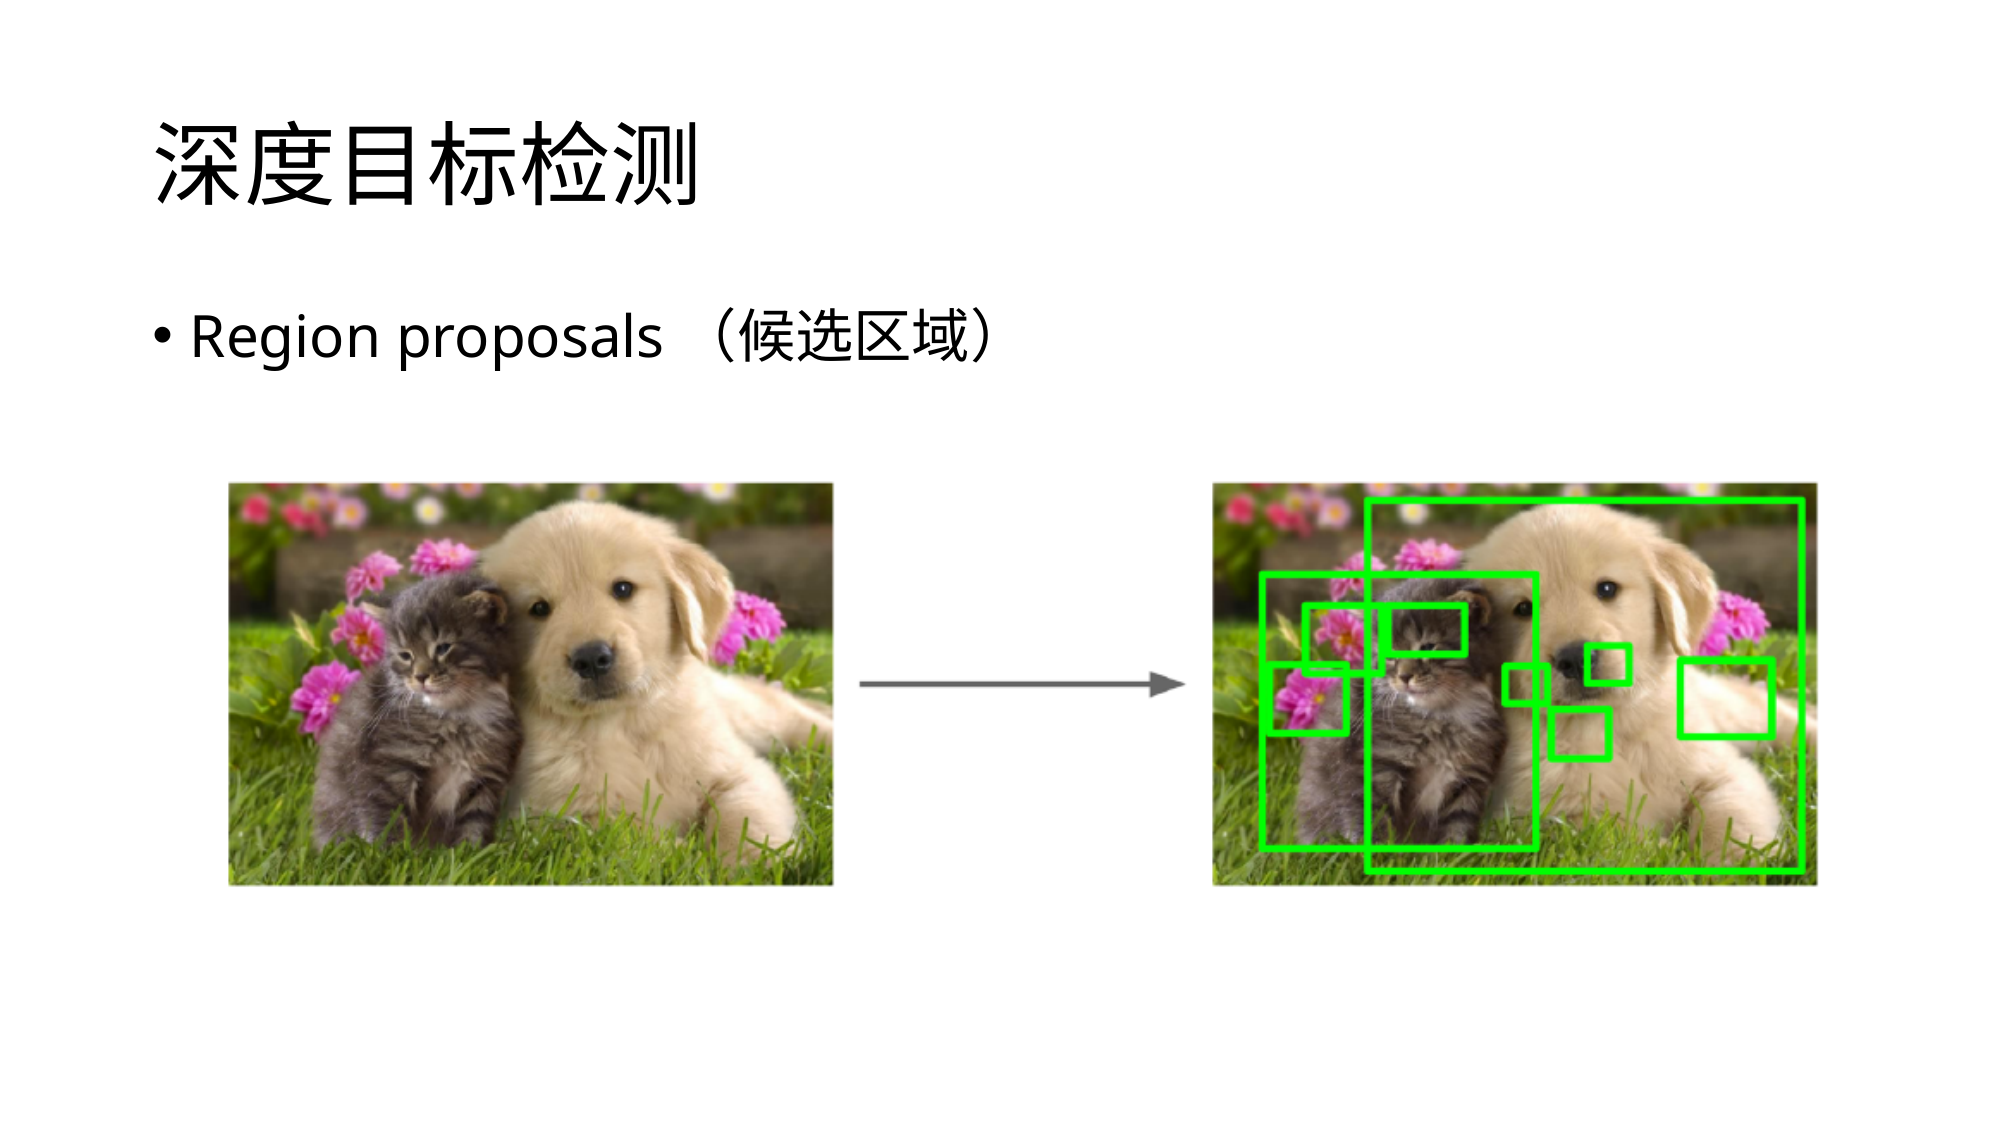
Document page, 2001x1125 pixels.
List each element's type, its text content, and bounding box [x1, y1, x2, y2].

picture [215, 463, 1863, 906]
title 深度目标检测 [137, 59, 1863, 278]
list Region proposals（候选区域） [137, 299, 1863, 1014]
